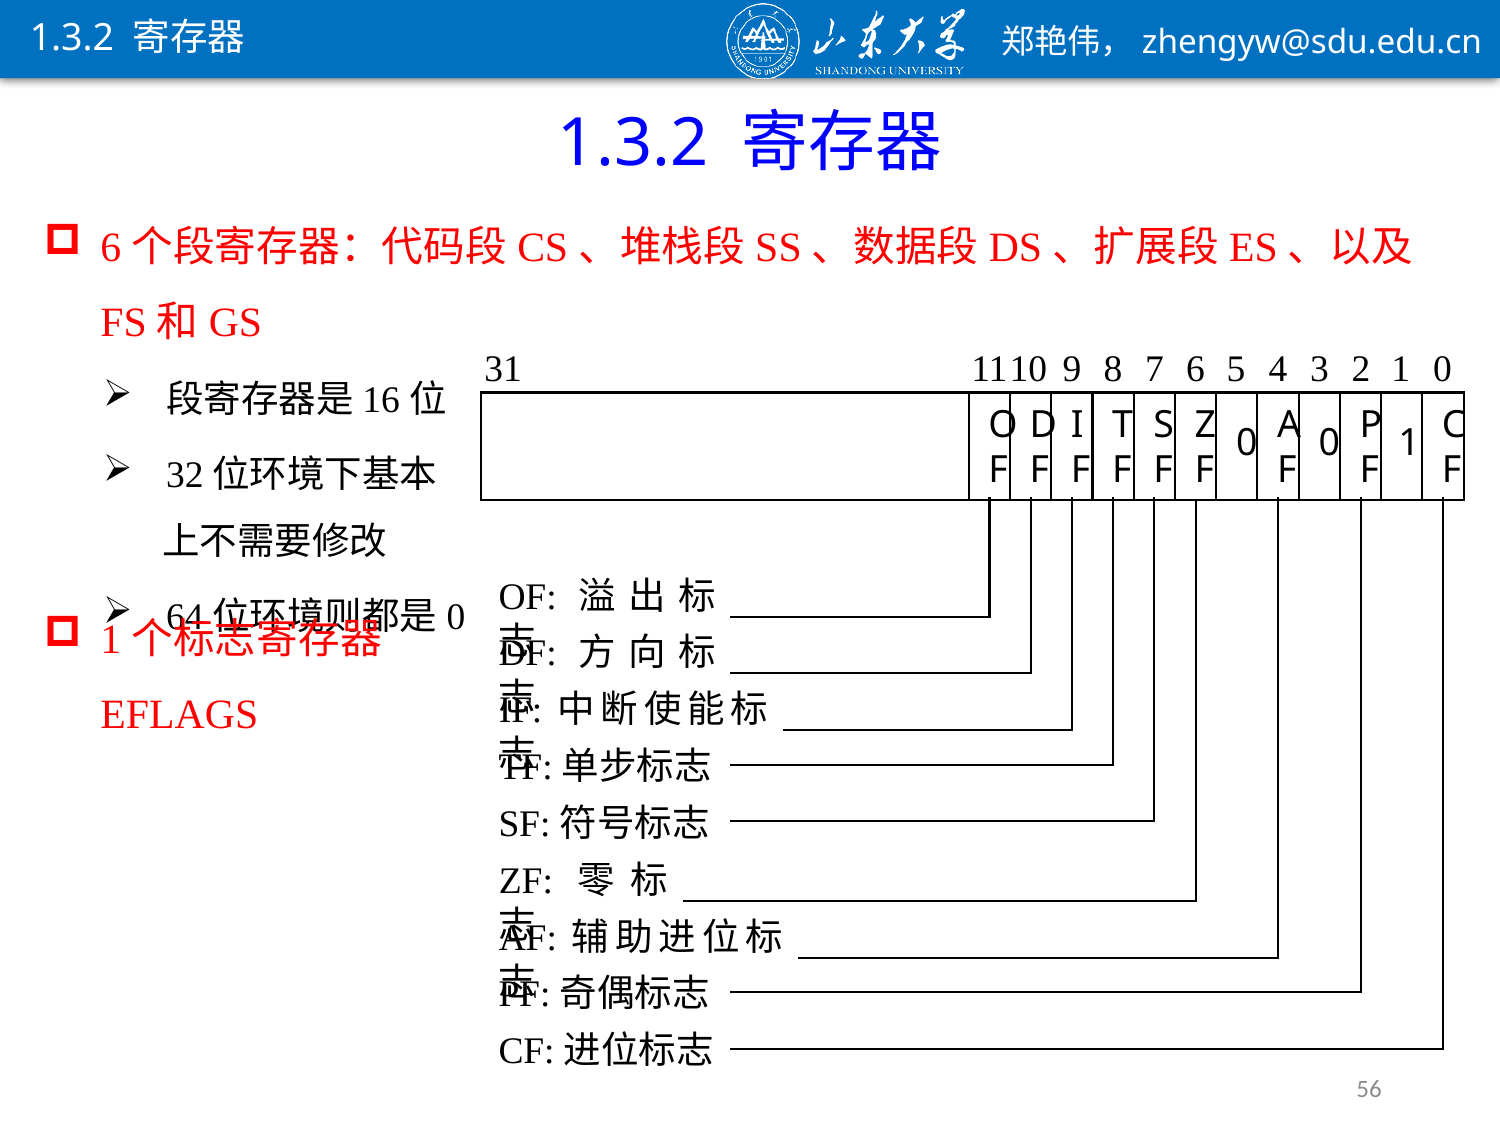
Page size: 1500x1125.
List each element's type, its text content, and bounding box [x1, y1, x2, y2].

text_box 1.3.2 寄存器 [15, 5, 261, 66]
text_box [469, 336, 1477, 1080]
text_box 1个标志寄存器EFLAGS [29, 579, 469, 744]
slide_number 56 [1059, 1080, 1397, 1118]
text_box 1.3.2 寄存器 [0, 91, 1500, 187]
picture [726, 3, 965, 79]
text_box 6个段寄存器：代码段CS、堆栈段SS、数据段DS、扩展段ES、以及FS和GS 段寄存器是16位 32位环境下基本 上不需要修改 64位环境则都是0 [29, 187, 1483, 645]
